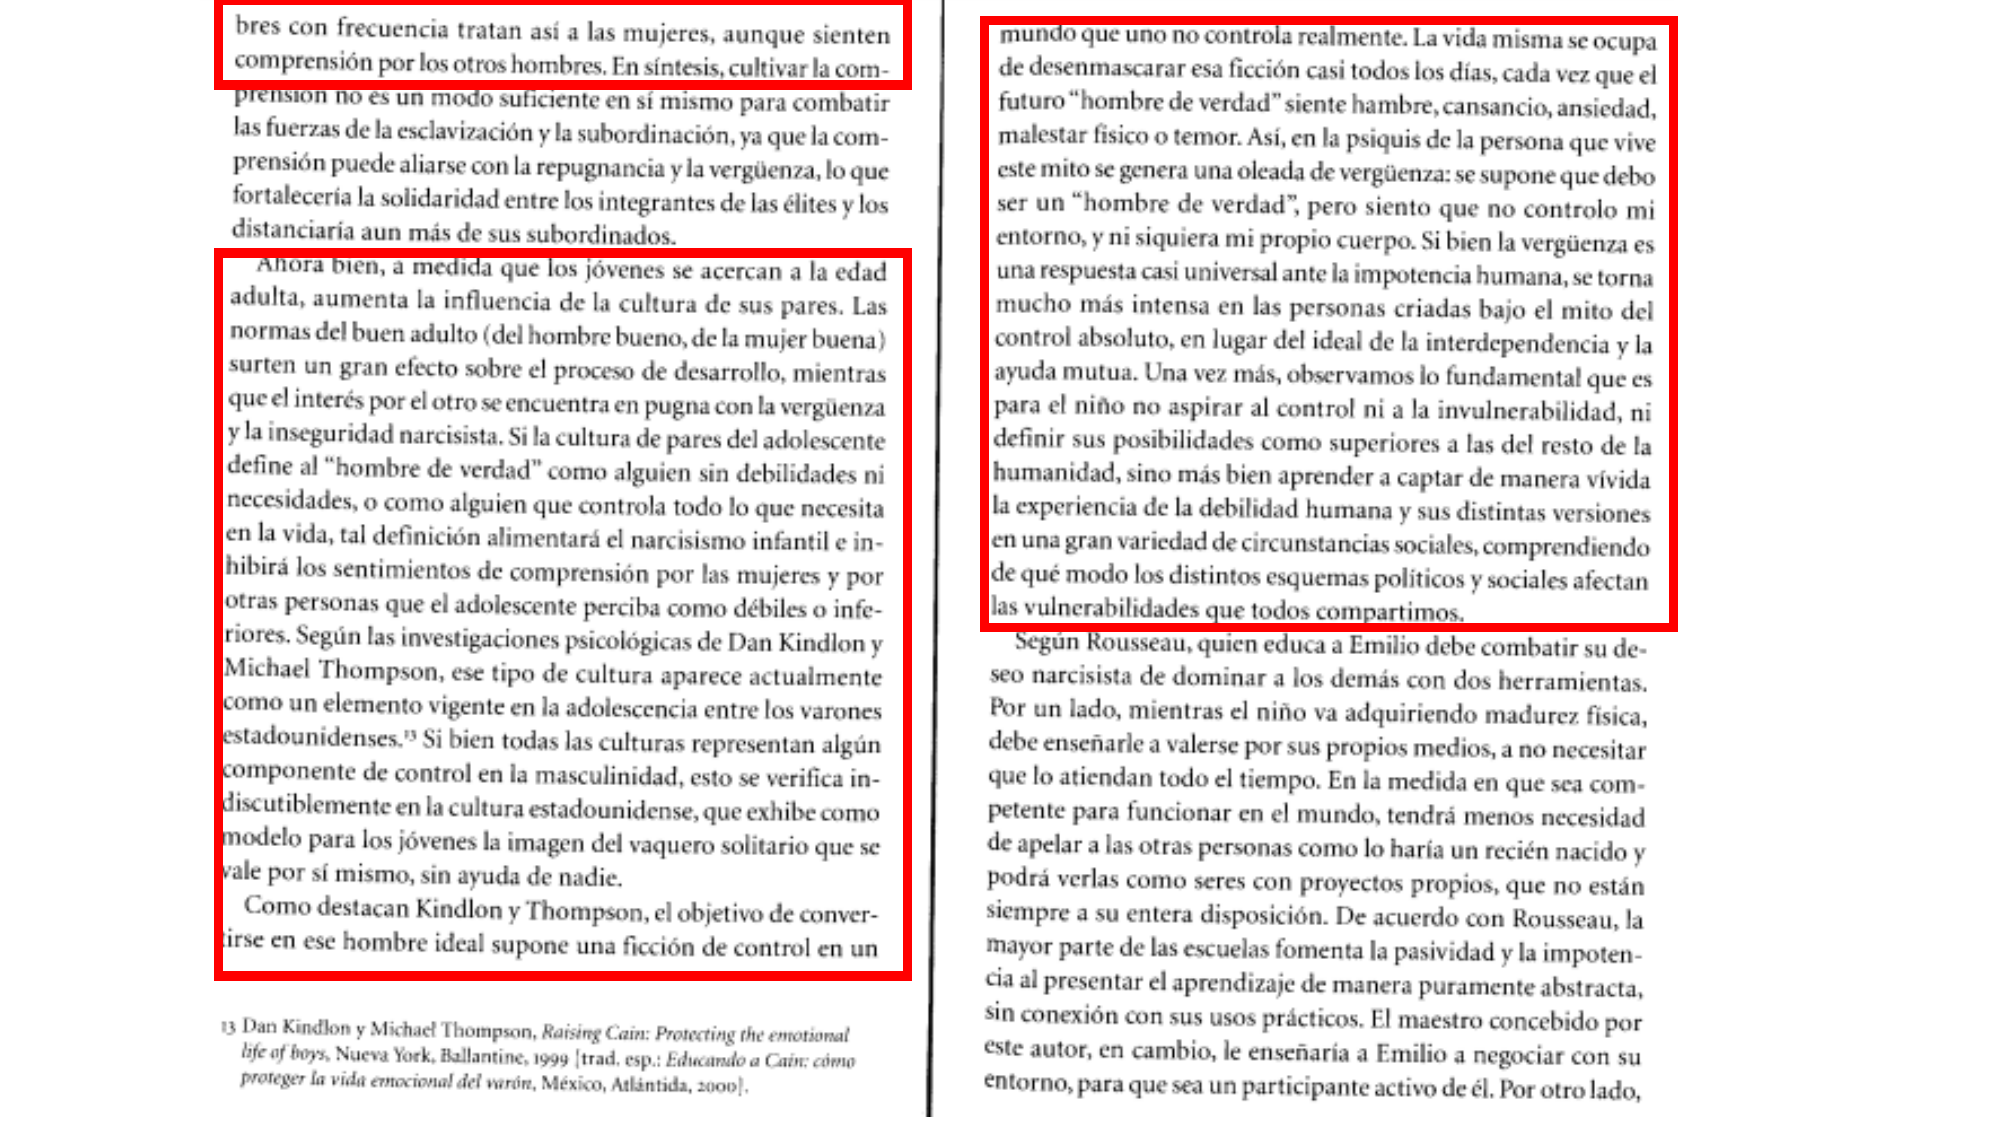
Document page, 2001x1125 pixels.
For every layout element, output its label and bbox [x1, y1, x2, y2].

picture [200, 0, 1674, 1117]
